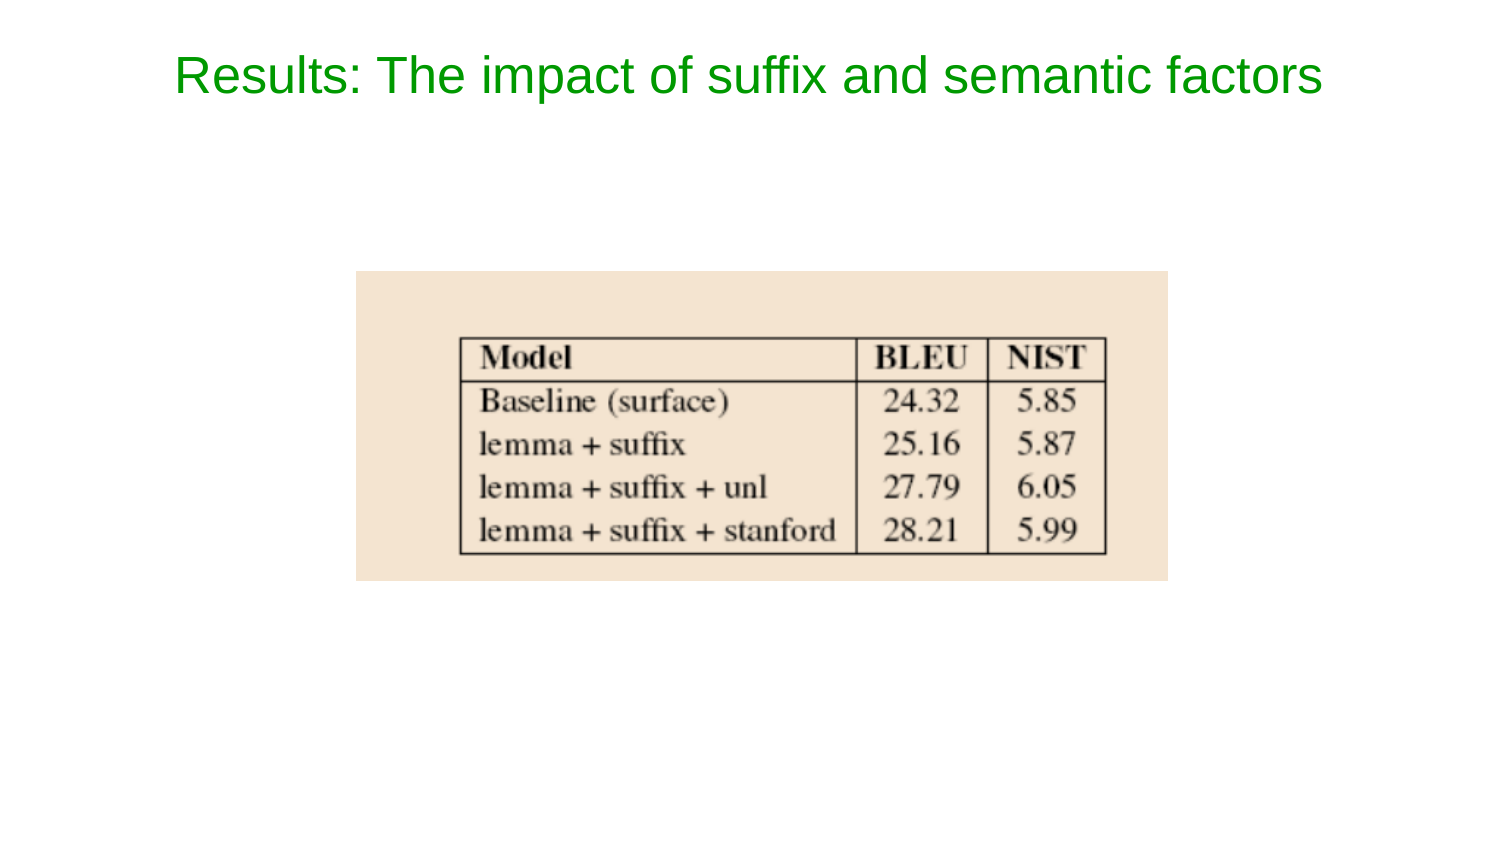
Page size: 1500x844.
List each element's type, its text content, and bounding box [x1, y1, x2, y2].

title Results: The impact of suffix and semantic factors [74, 33, 1426, 175]
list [355, 271, 1168, 582]
